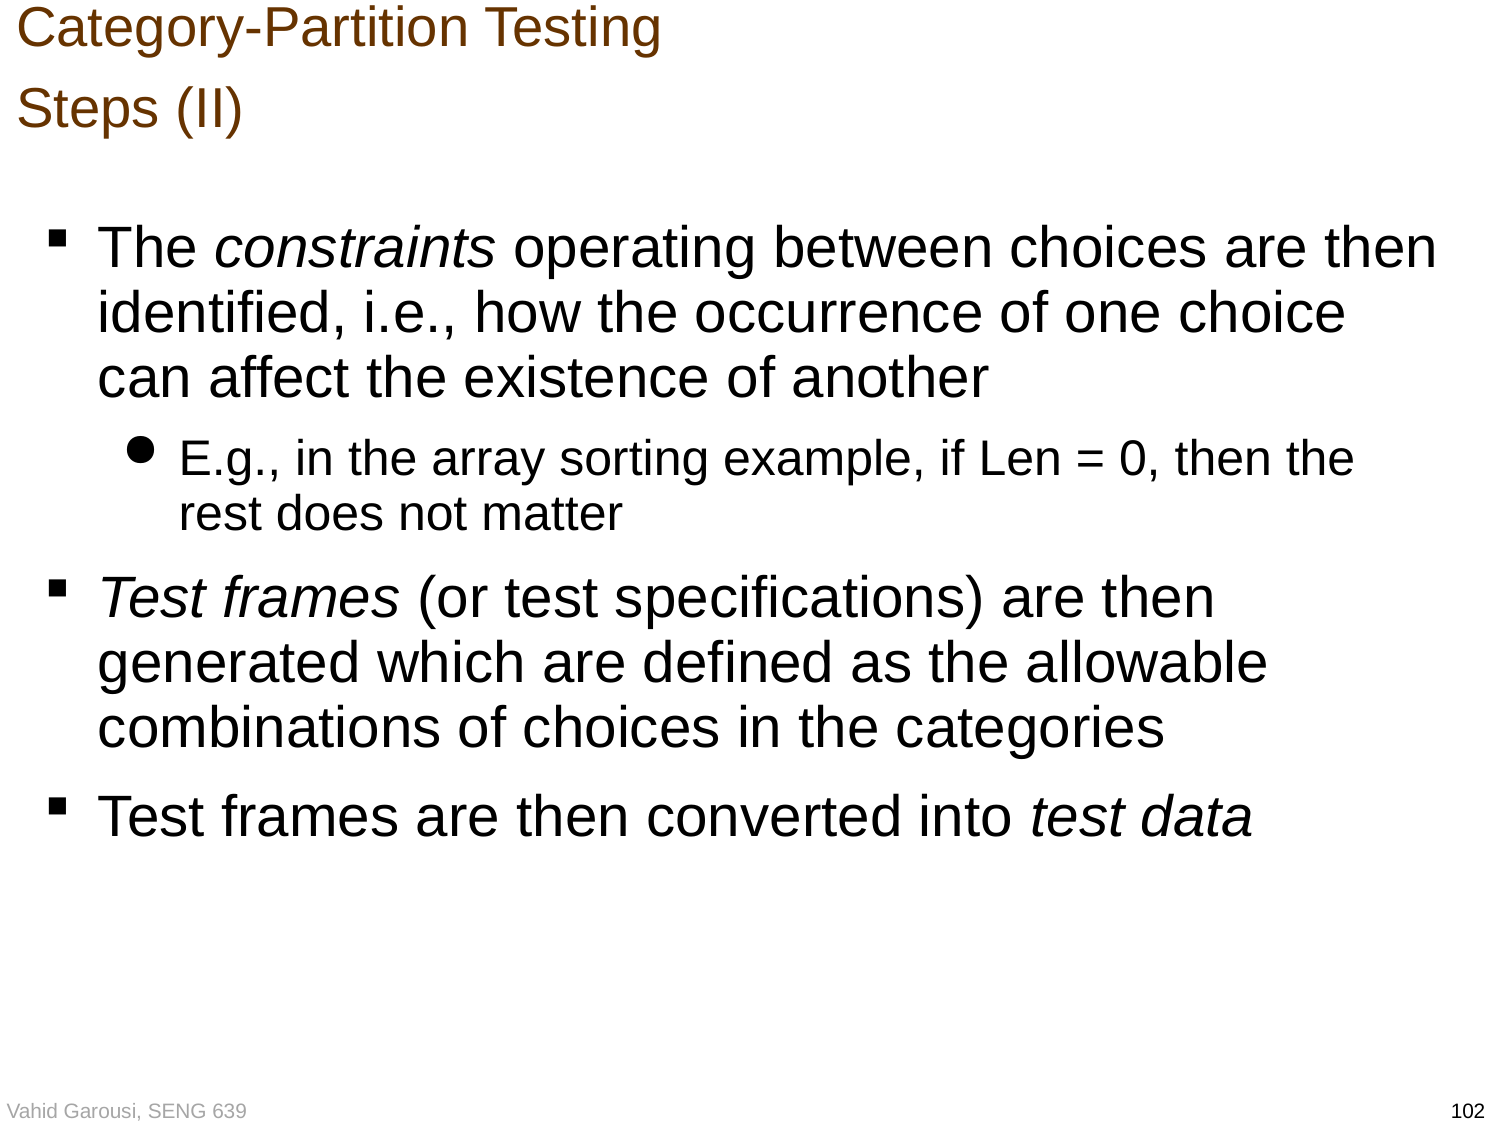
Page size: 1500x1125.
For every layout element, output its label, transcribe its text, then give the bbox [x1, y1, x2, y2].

title Category-Partition Testing Steps (II) [0, 1, 1500, 115]
list The constraints operating between choices are then identified, i.e., how the occurrence of one choice can affect the existence of another E.g., in the array sorting example, if Len = 0, then the rest does not matter Test frames (or test specifications) are then generated which are defined as the allowable combinations of choices in the categories Test frames are then converted into test data [28, 207, 1460, 877]
